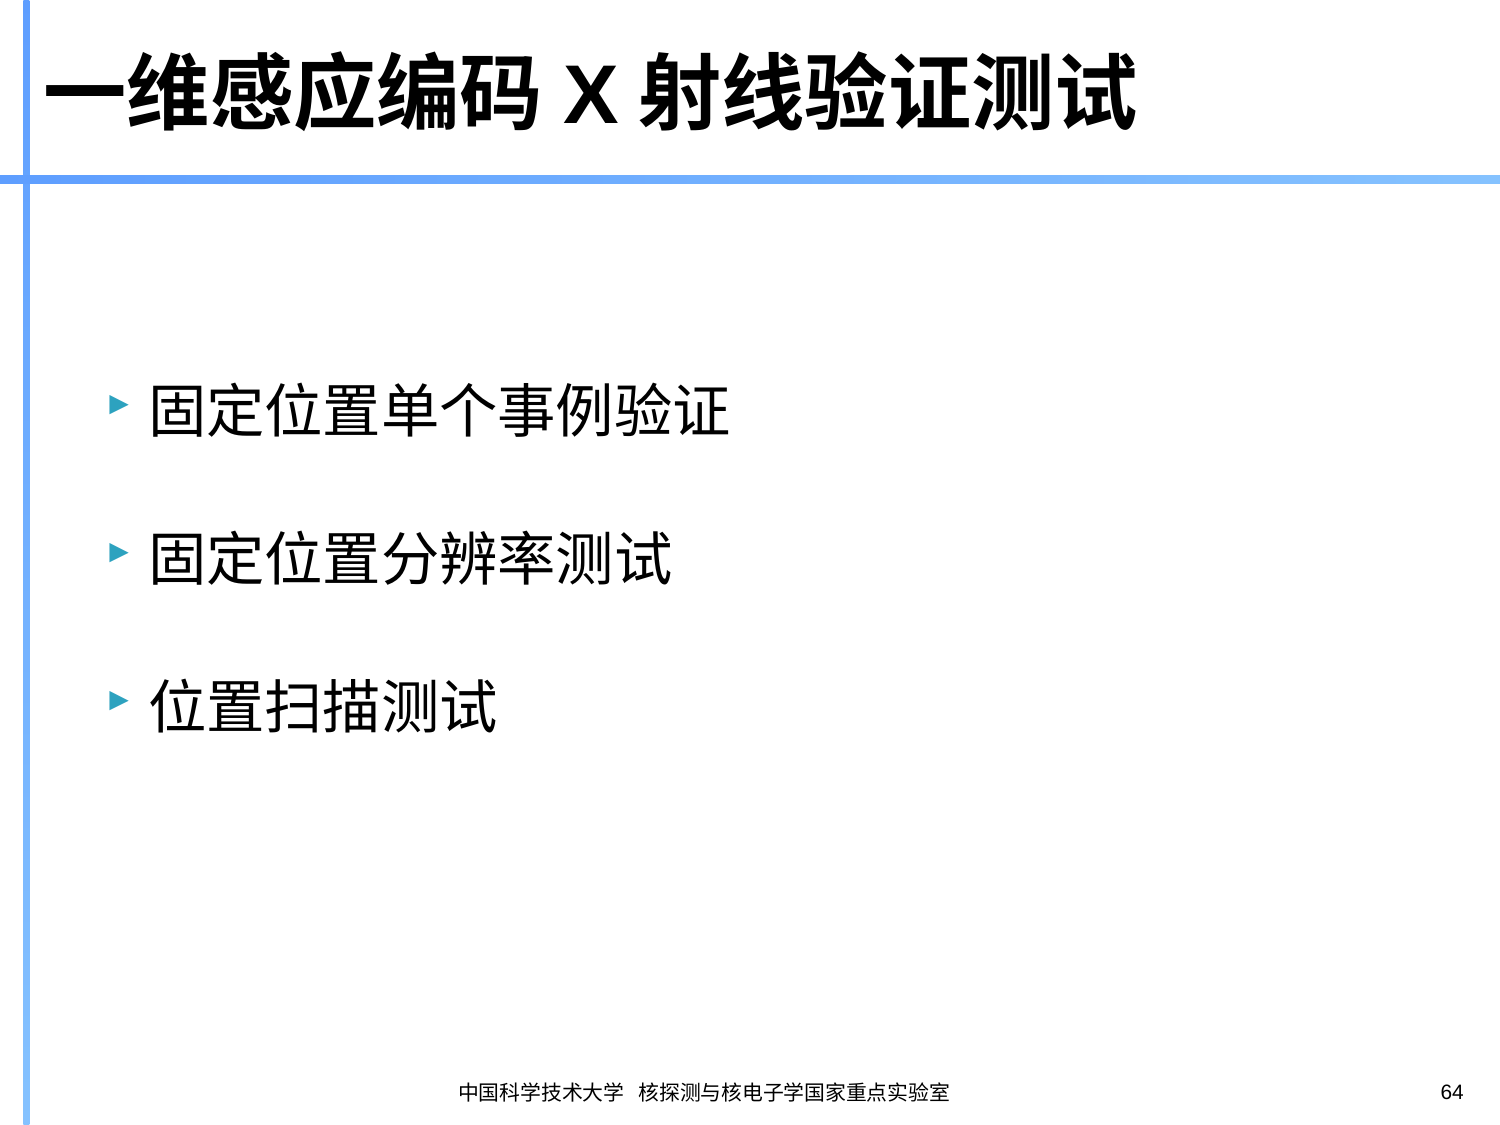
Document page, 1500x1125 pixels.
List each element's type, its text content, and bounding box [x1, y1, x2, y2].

slide_number 64 [1418, 1051, 1479, 1112]
title 一维感应编码X射线验证测试 [28, 24, 1379, 156]
table_cell [844, 176, 853, 183]
list 固定位置单个事例验证 固定位置分辨率测试 位置扫描测试 [73, 296, 1424, 852]
footer 中国科学技术大学 核探测与核电子学国家重点实验室 [435, 1052, 965, 1113]
slide_number 25 [1242, 176, 1249, 183]
